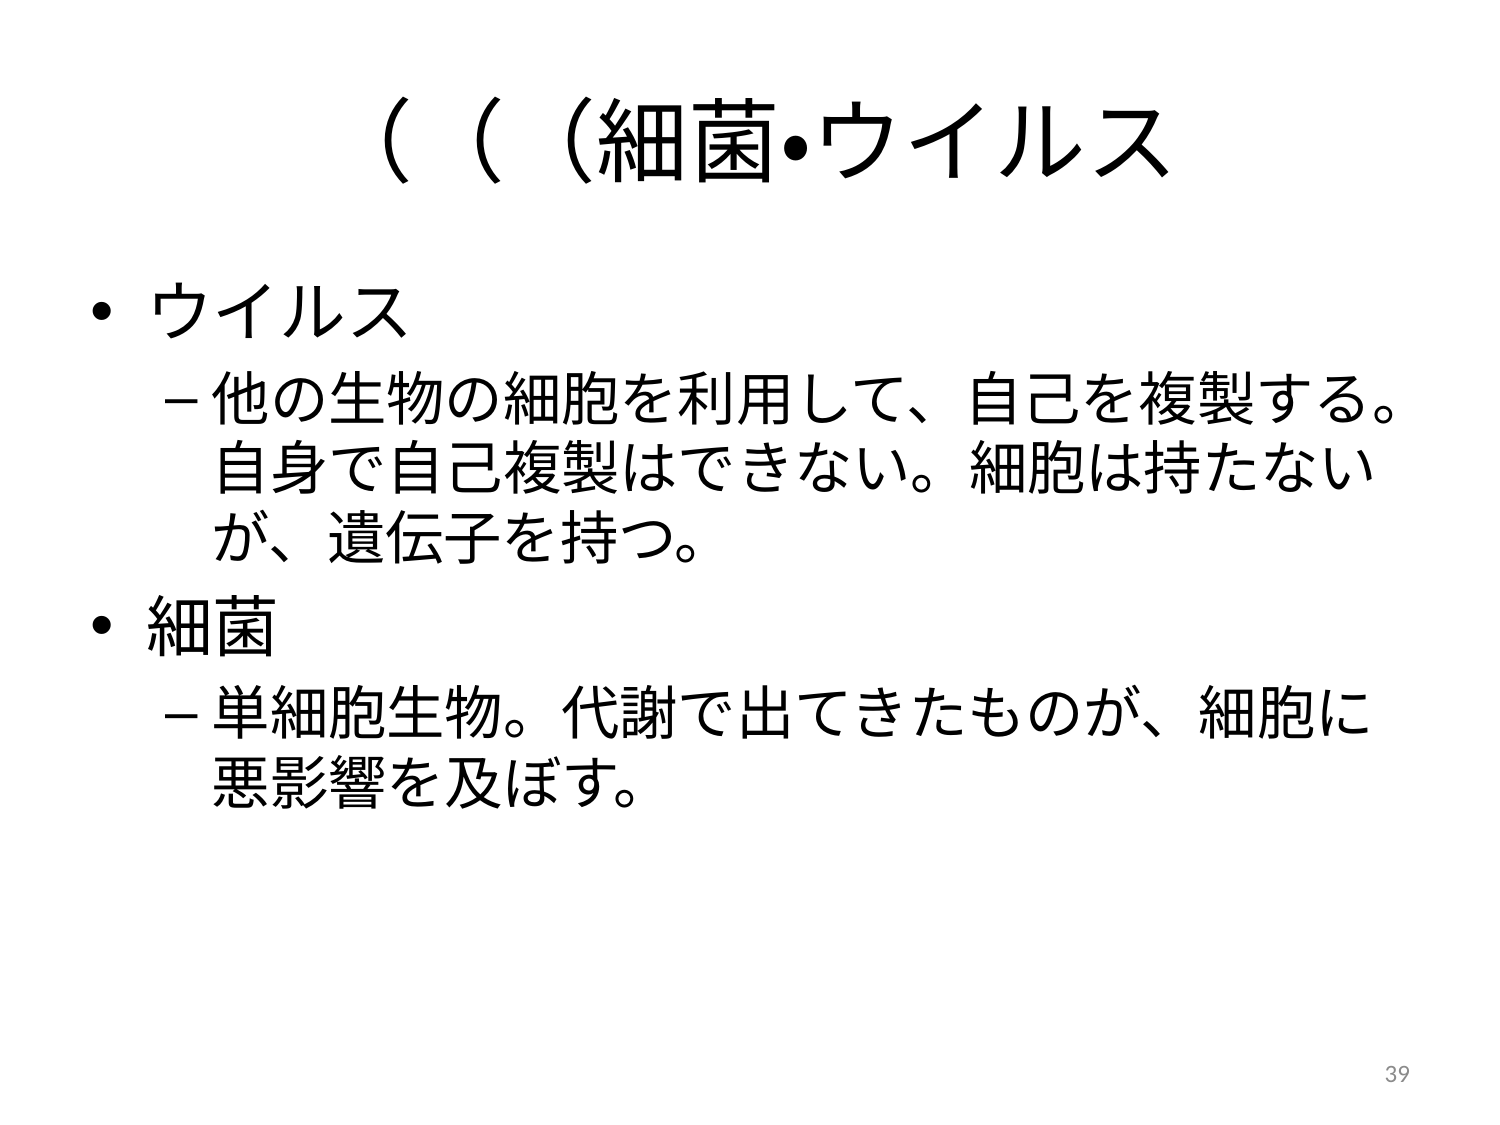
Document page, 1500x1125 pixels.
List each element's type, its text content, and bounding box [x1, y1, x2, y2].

list ウイルス 他の生物の細胞を利用して、自己を複製する。自身で自己複製はできない。細胞は持たないが、遺伝子を持つ。 細菌 単細胞生物。代謝で出てきたものが、細胞に悪影響を及ぼす。 [75, 262, 1425, 1005]
slide_number 39 [1074, 1042, 1425, 1103]
title （（（細菌・ウイルス [75, 45, 1425, 233]
